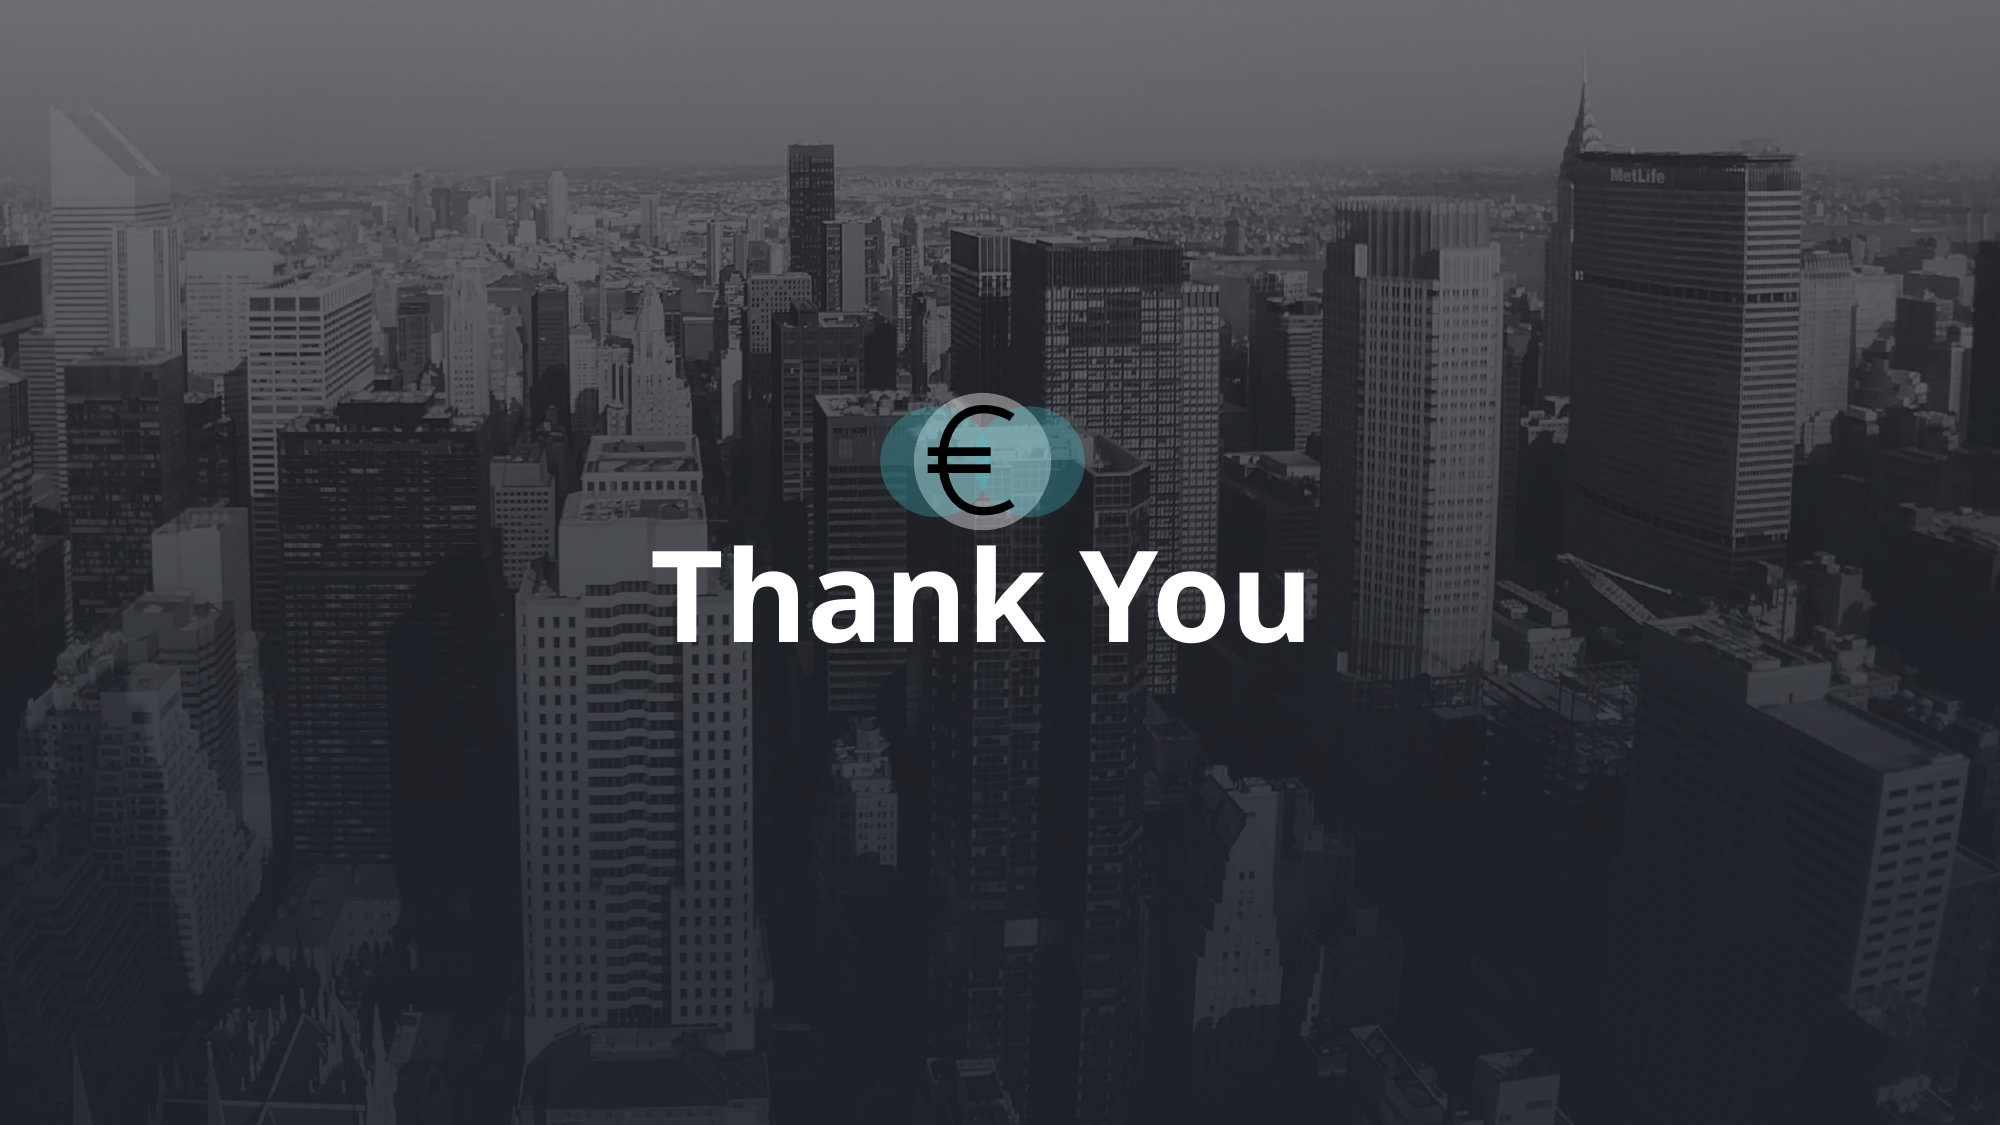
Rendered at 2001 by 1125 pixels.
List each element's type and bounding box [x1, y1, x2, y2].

picture [0, 0, 2000, 1125]
text_box [879, 392, 1086, 531]
